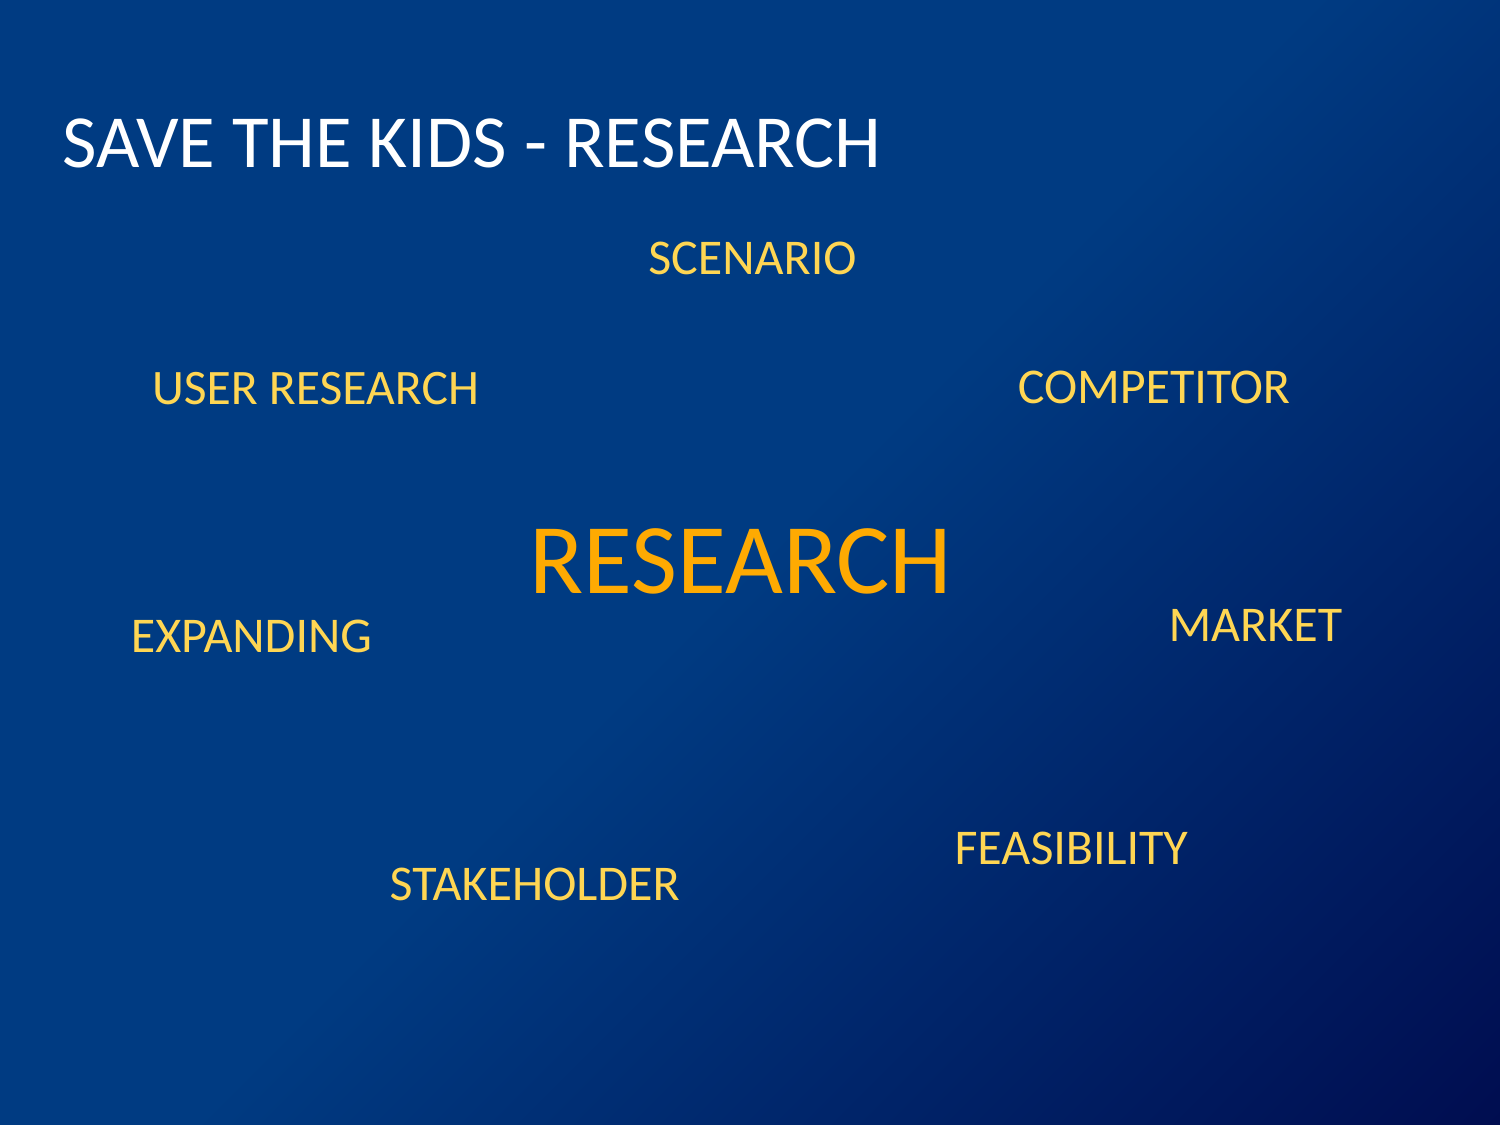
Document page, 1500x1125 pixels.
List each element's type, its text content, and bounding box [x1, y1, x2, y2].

text_box FEASIBILITY [879, 785, 1263, 903]
text_box MARKET [1063, 562, 1447, 680]
text_box USER RESEARCH [123, 326, 507, 444]
text_box SCENARIO [560, 220, 944, 314]
title RESEARCH [312, 478, 1170, 628]
text_box STAKEHOLDER [343, 822, 727, 940]
text_box COMPETITOR [962, 325, 1346, 443]
text_box SAVE THE KIDS - RESEARCH [47, 54, 998, 220]
text_box EXPANDING [59, 574, 443, 692]
